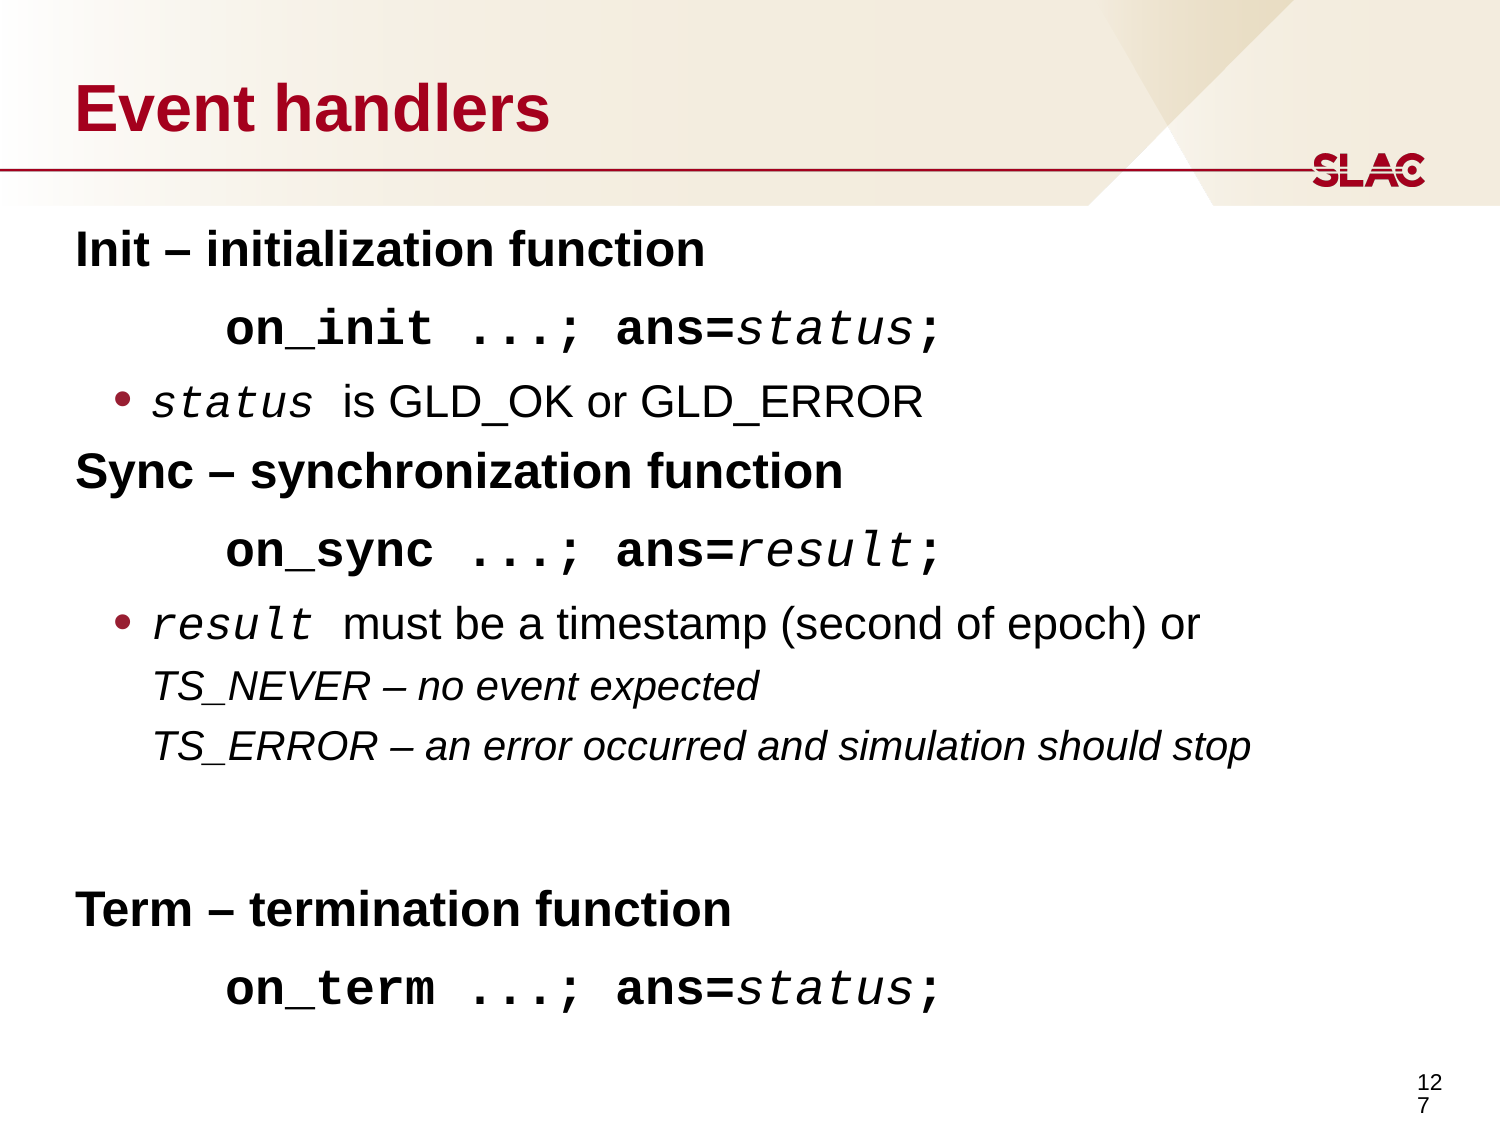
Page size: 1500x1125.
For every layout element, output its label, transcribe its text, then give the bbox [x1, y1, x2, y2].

title Event handlers [74, 21, 1404, 145]
list Init – initialization function on_init ...; ans=status; status is GLD_OK or GLD_ERROR Sync – synchronization function on_sync ...; ans=result; result must be a timestamp (second of epoch) or TS_NEVER – no event expected TS_ERROR – an error occurred and simulation should stop Term – termination function on_term ...; ans=status; [75, 203, 1406, 1035]
picture [0, 0, 1500, 206]
slide_number 127 [1405, 1036, 1458, 1125]
